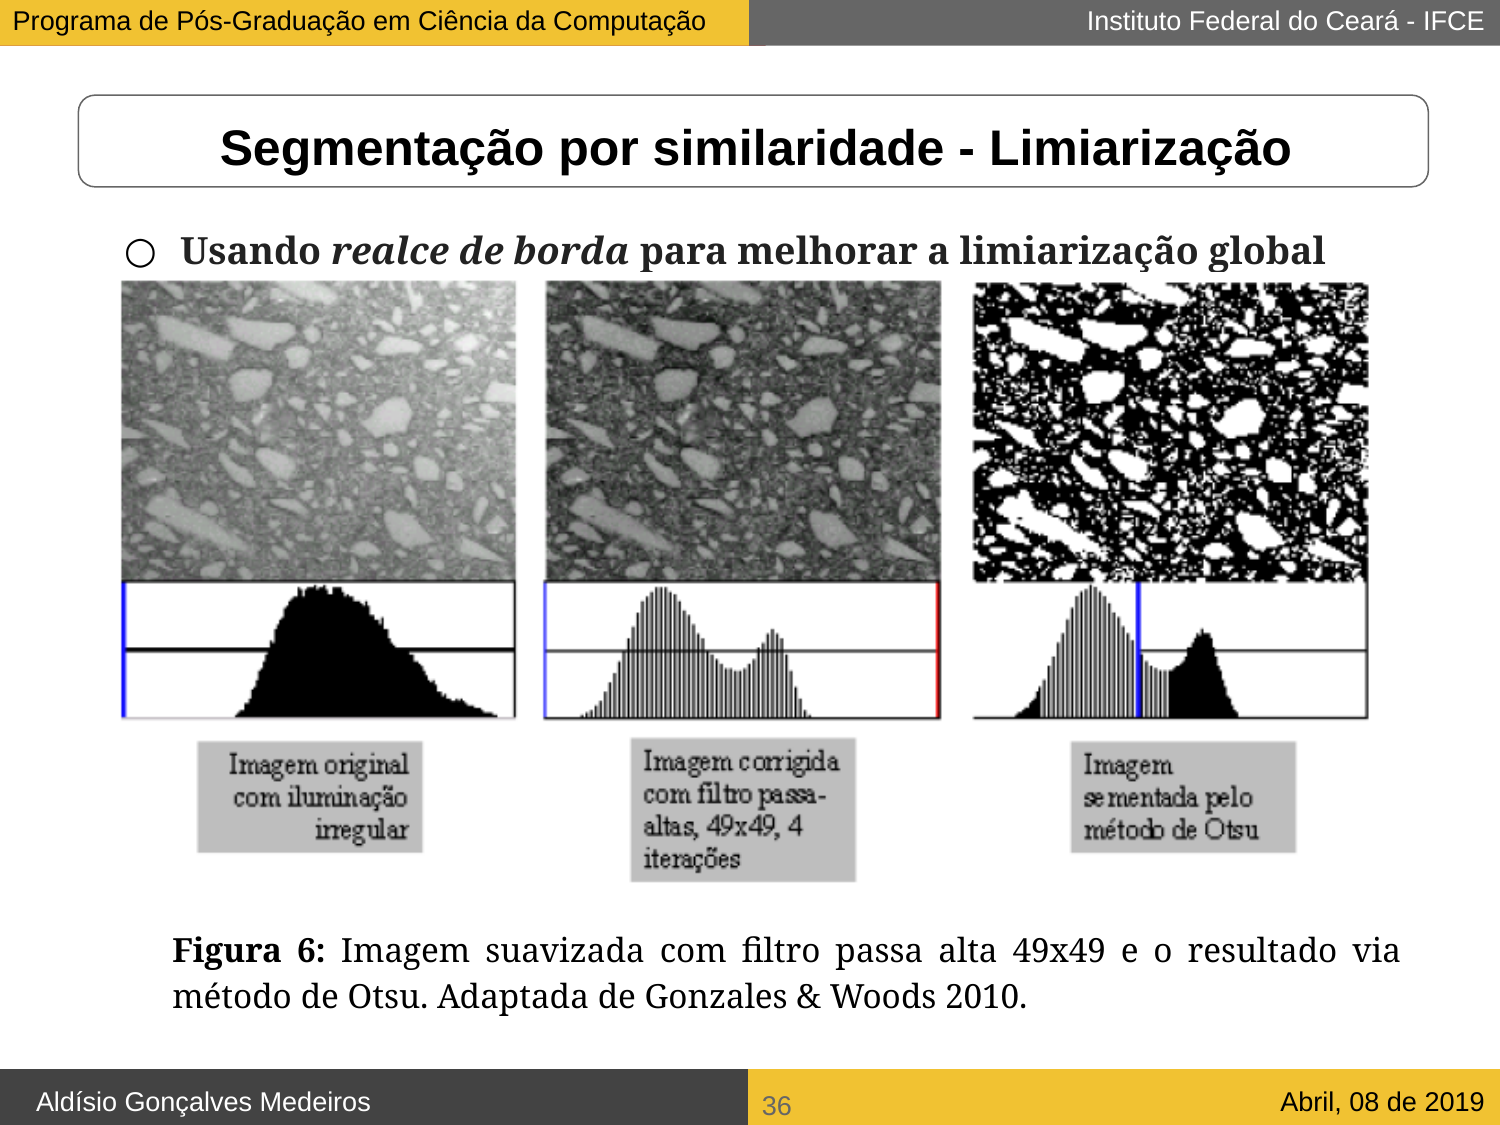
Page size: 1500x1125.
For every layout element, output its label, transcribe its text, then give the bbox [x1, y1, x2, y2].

text_box Segmentação por similaridade - Limiarização [88, 99, 1424, 192]
text_box Usando realce de borda para melhorar a limiarização global [90, 204, 1441, 819]
picture [120, 271, 1380, 921]
text_box Figura 6: Imagem suavizada com filtro passa alta 49x49 e o resultado via método de Otsu. Adaptada de Gonzales & Woods 2010. [82, 908, 1418, 1125]
